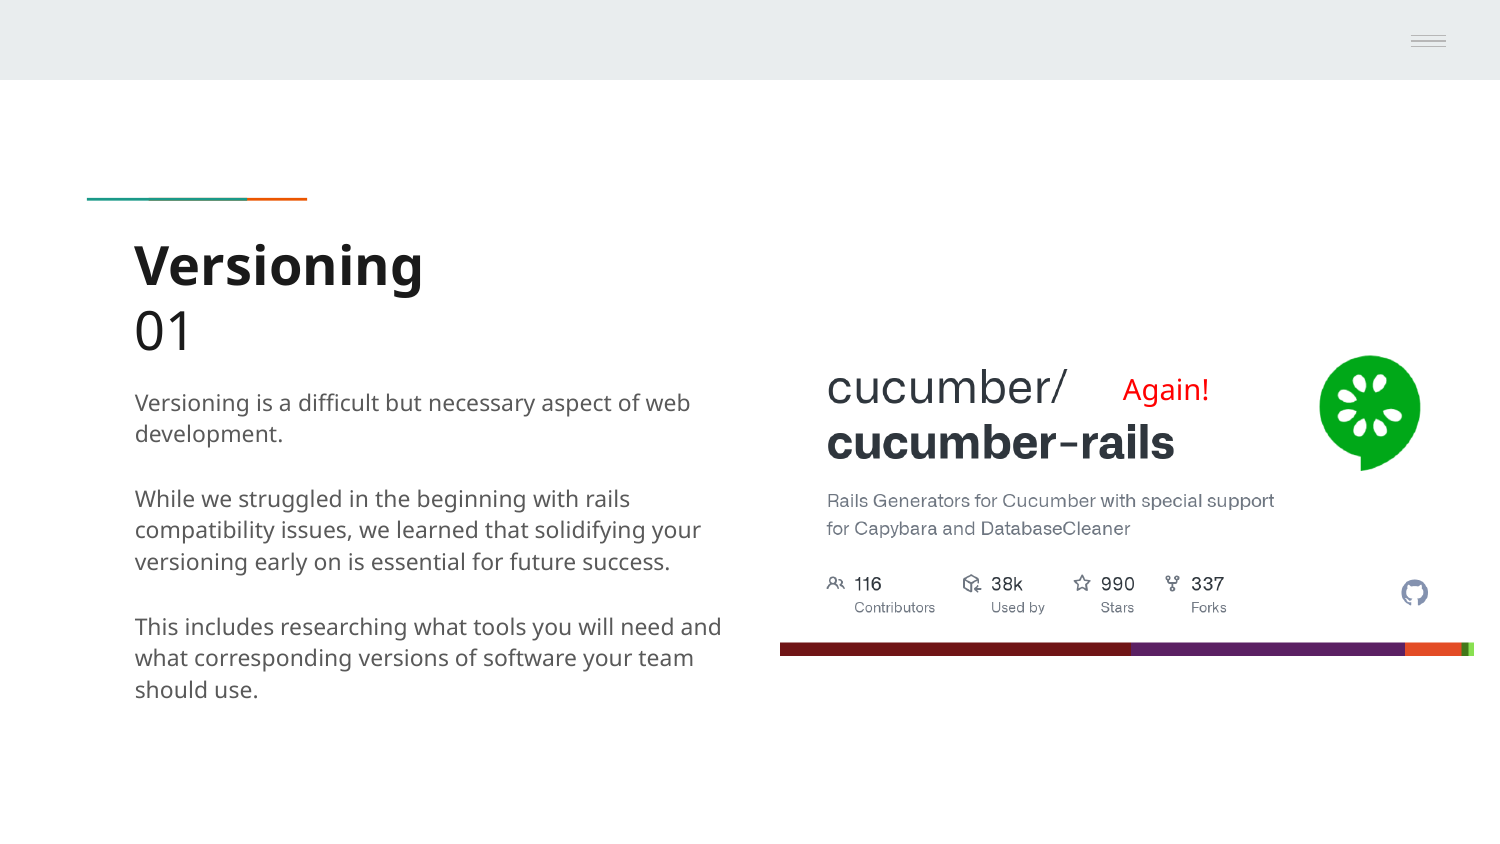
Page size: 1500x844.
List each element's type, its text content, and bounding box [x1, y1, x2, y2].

title Versioning 01 [119, 216, 706, 368]
list Versioning is a difficult but necessary aspect of web development. While we struggled in the beginning with rails compatibility issues, we learned that solidifying your versioning early on is essential for future success. This includes researching what tools you will need and what corresponding versions of software your team should use. [119, 368, 759, 712]
picture [779, 308, 1474, 656]
